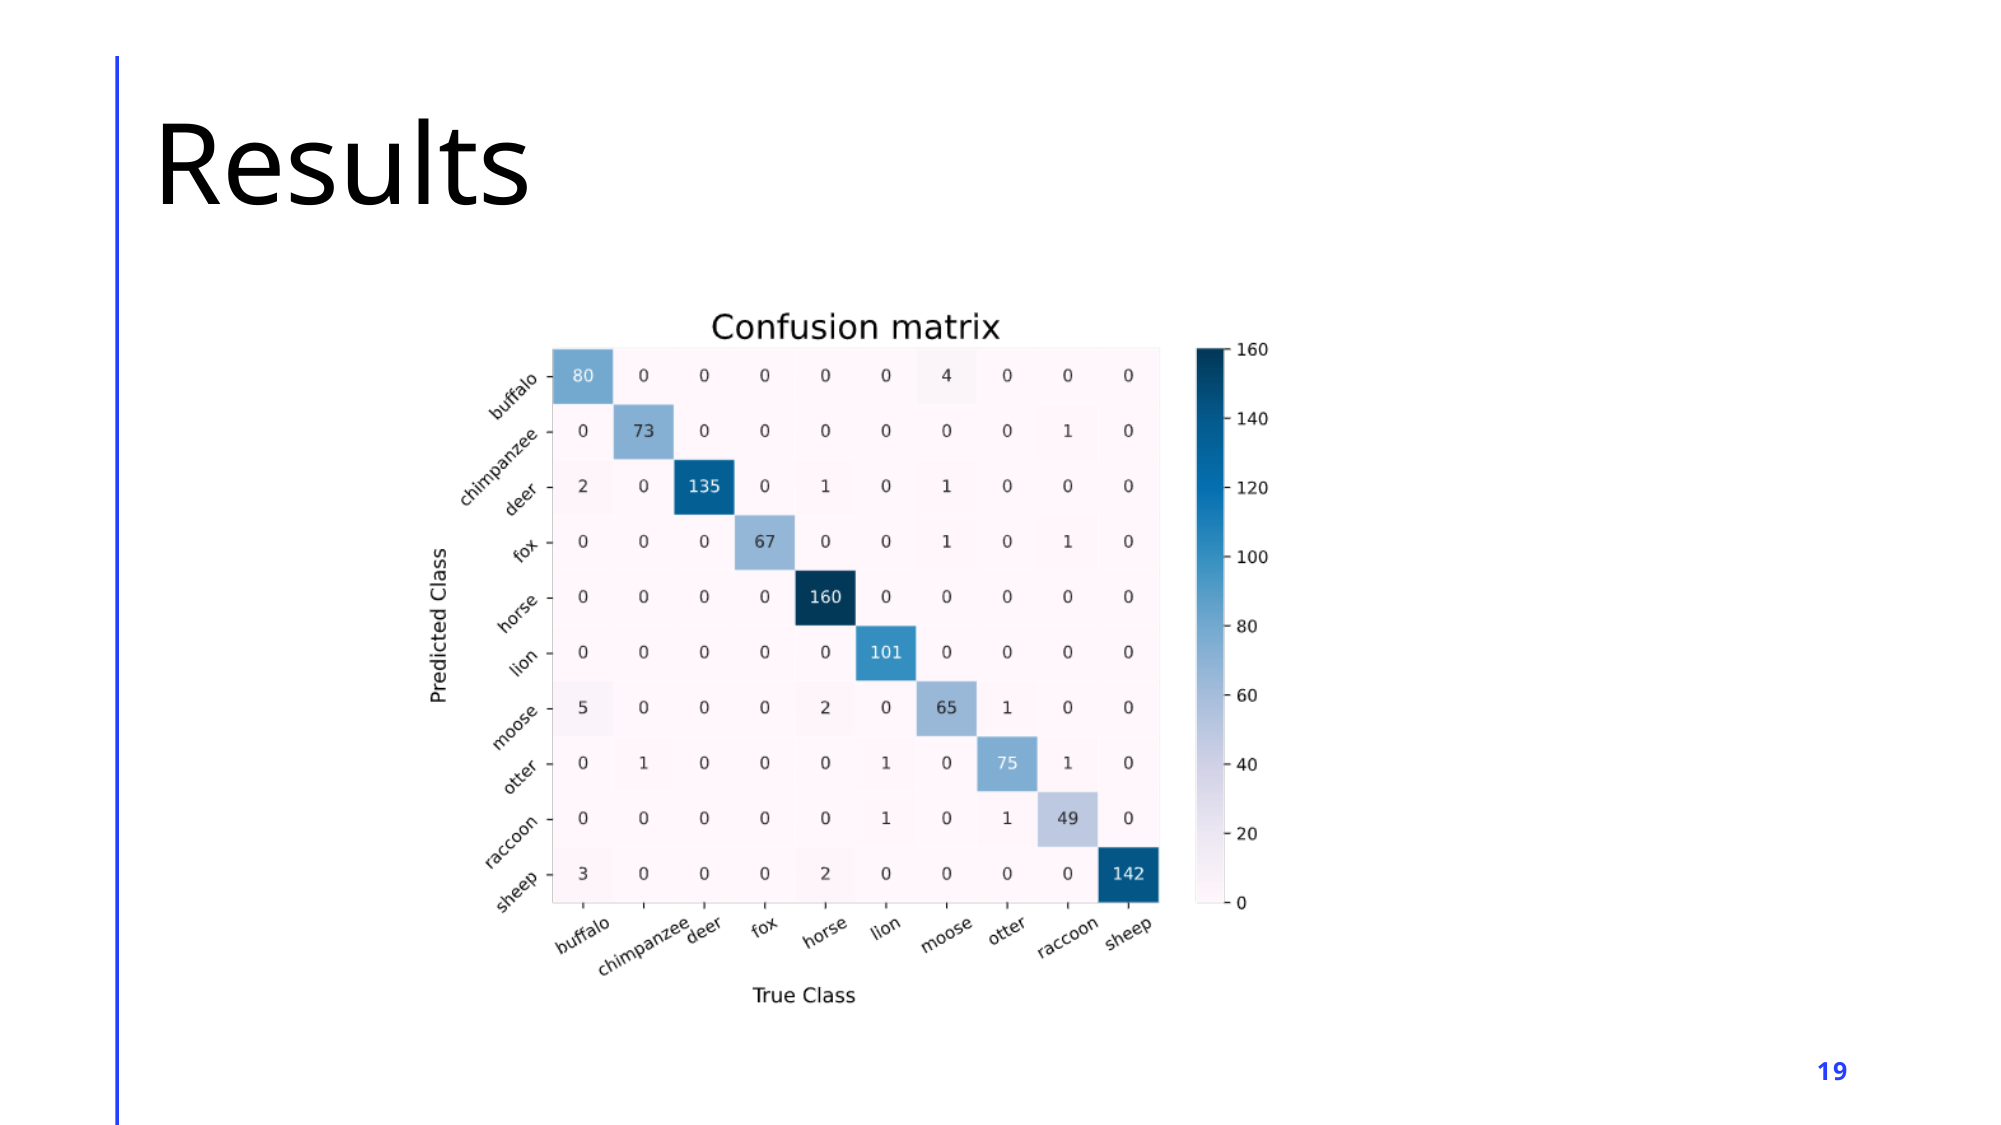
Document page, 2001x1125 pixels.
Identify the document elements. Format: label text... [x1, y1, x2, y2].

picture [418, 301, 1281, 1019]
title Results [137, 59, 1863, 278]
slide_number 19 [1412, 1042, 1863, 1103]
